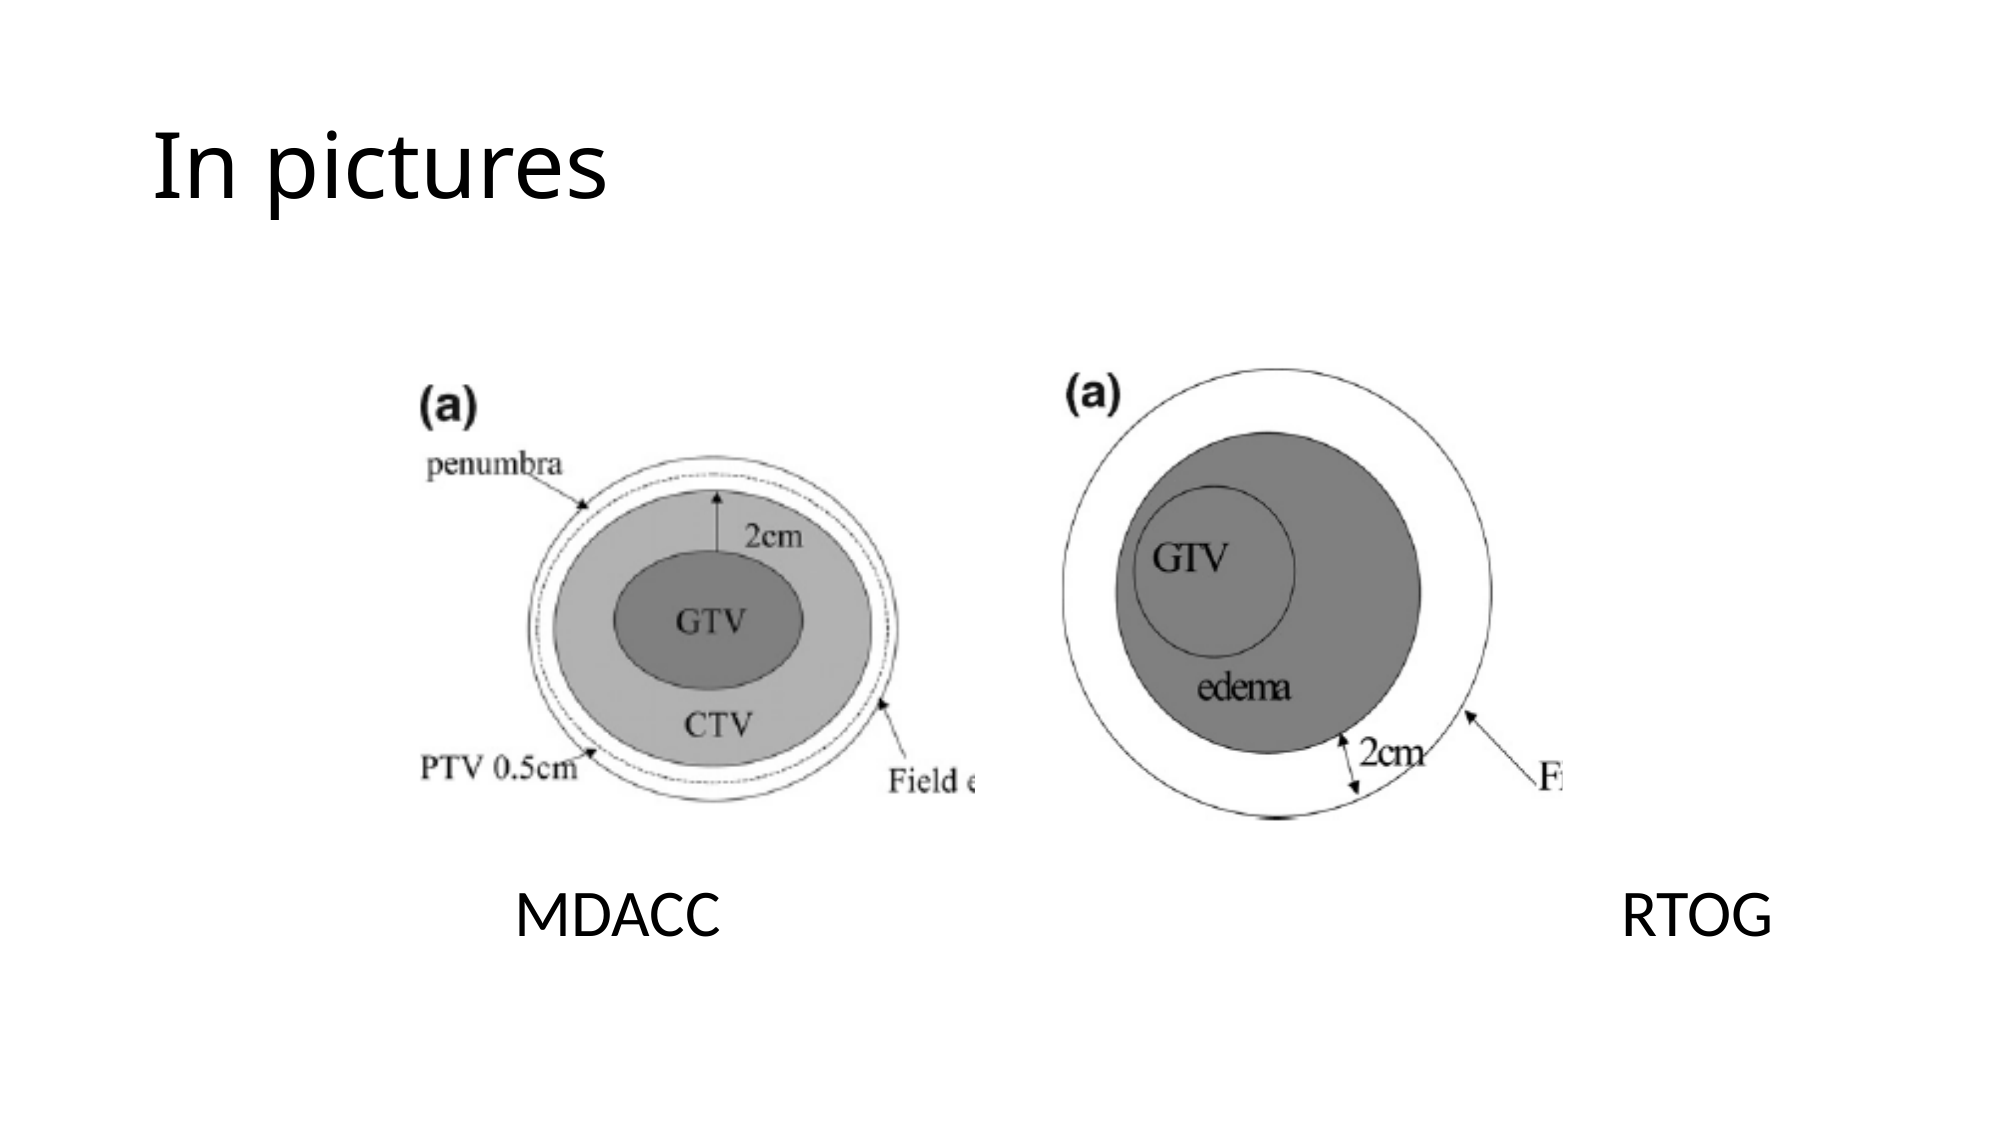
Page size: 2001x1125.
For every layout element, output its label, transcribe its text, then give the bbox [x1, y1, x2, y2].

title In pictures [137, 59, 1863, 278]
text_box MDACC RTOG [500, 862, 1825, 1043]
picture [374, 349, 975, 844]
picture [999, 349, 1563, 841]
